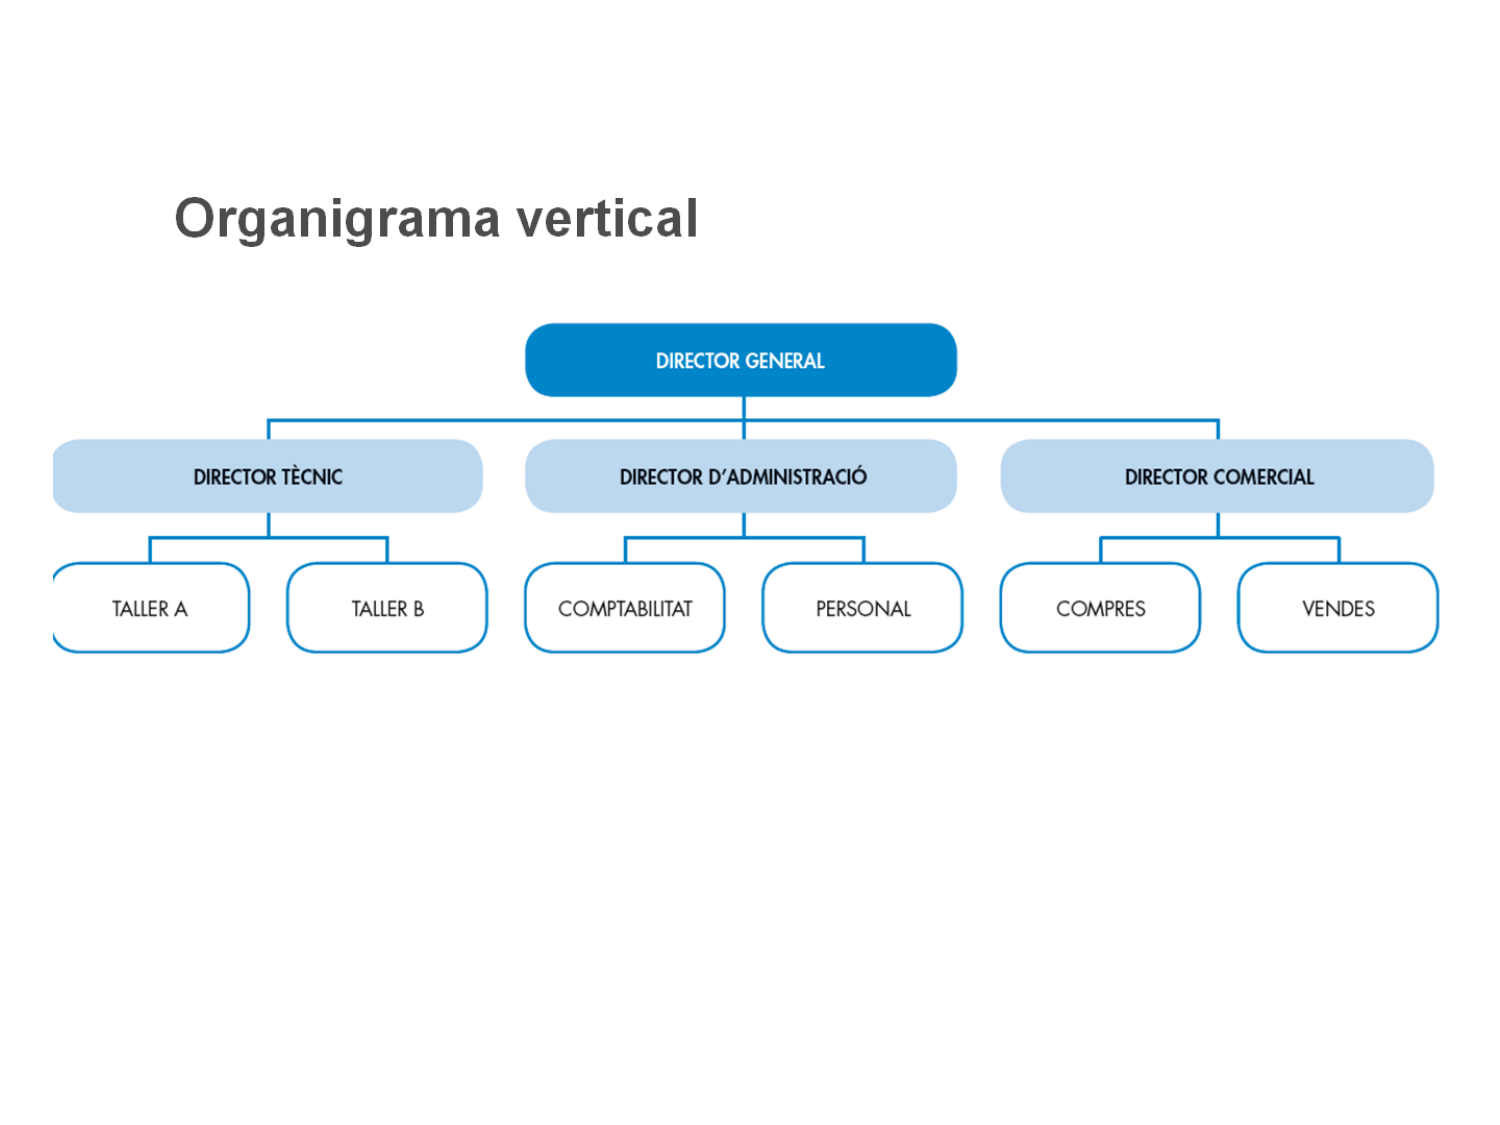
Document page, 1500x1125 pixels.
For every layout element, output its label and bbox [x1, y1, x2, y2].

picture [52, 125, 1451, 684]
